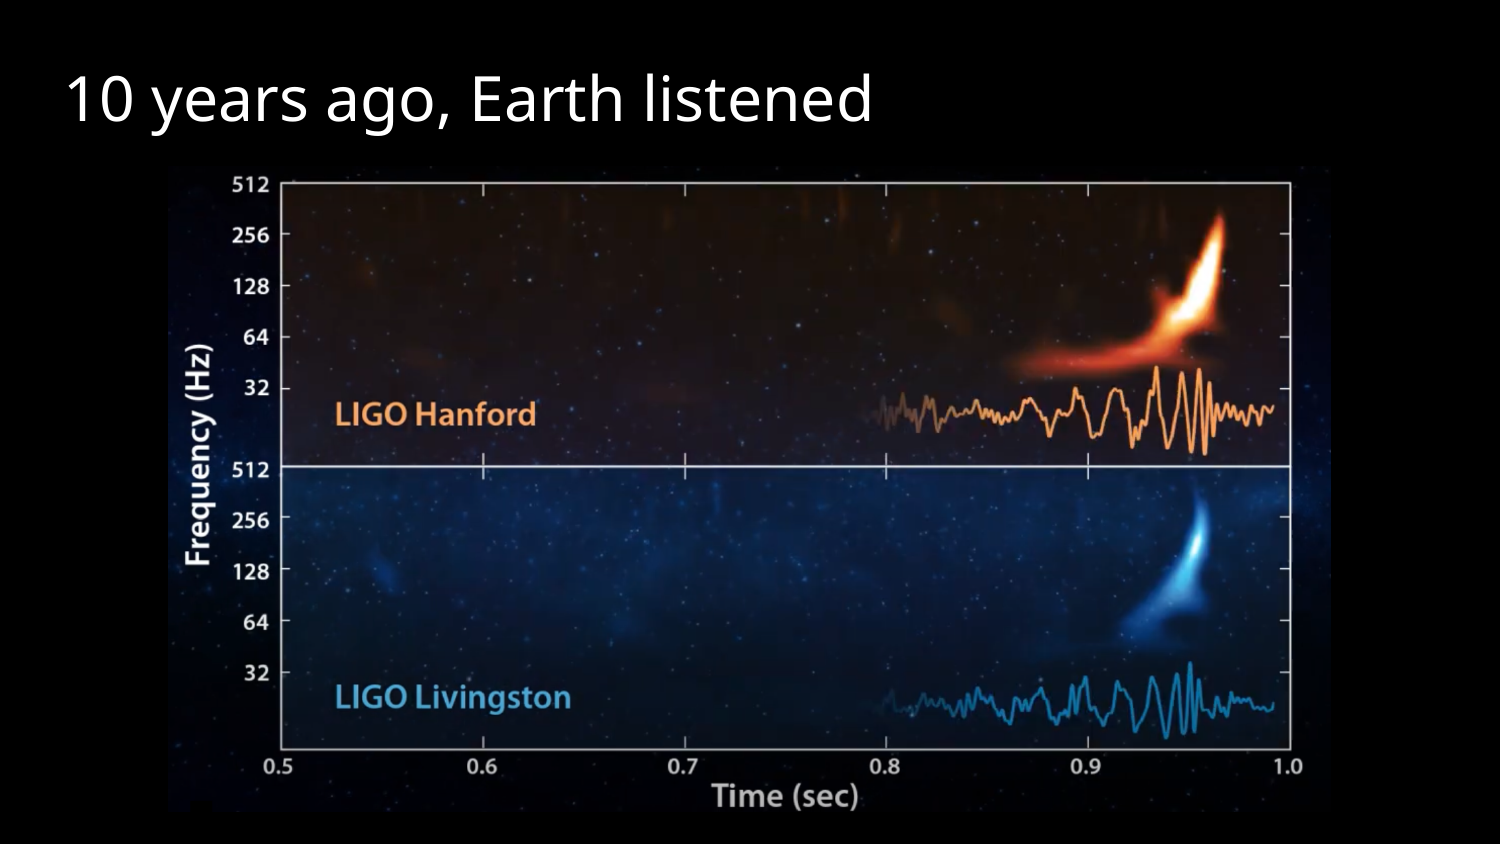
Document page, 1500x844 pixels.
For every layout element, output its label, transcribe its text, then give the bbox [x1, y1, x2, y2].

title 10 years ago, Earth listened [48, 29, 1008, 149]
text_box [168, 166, 1332, 817]
